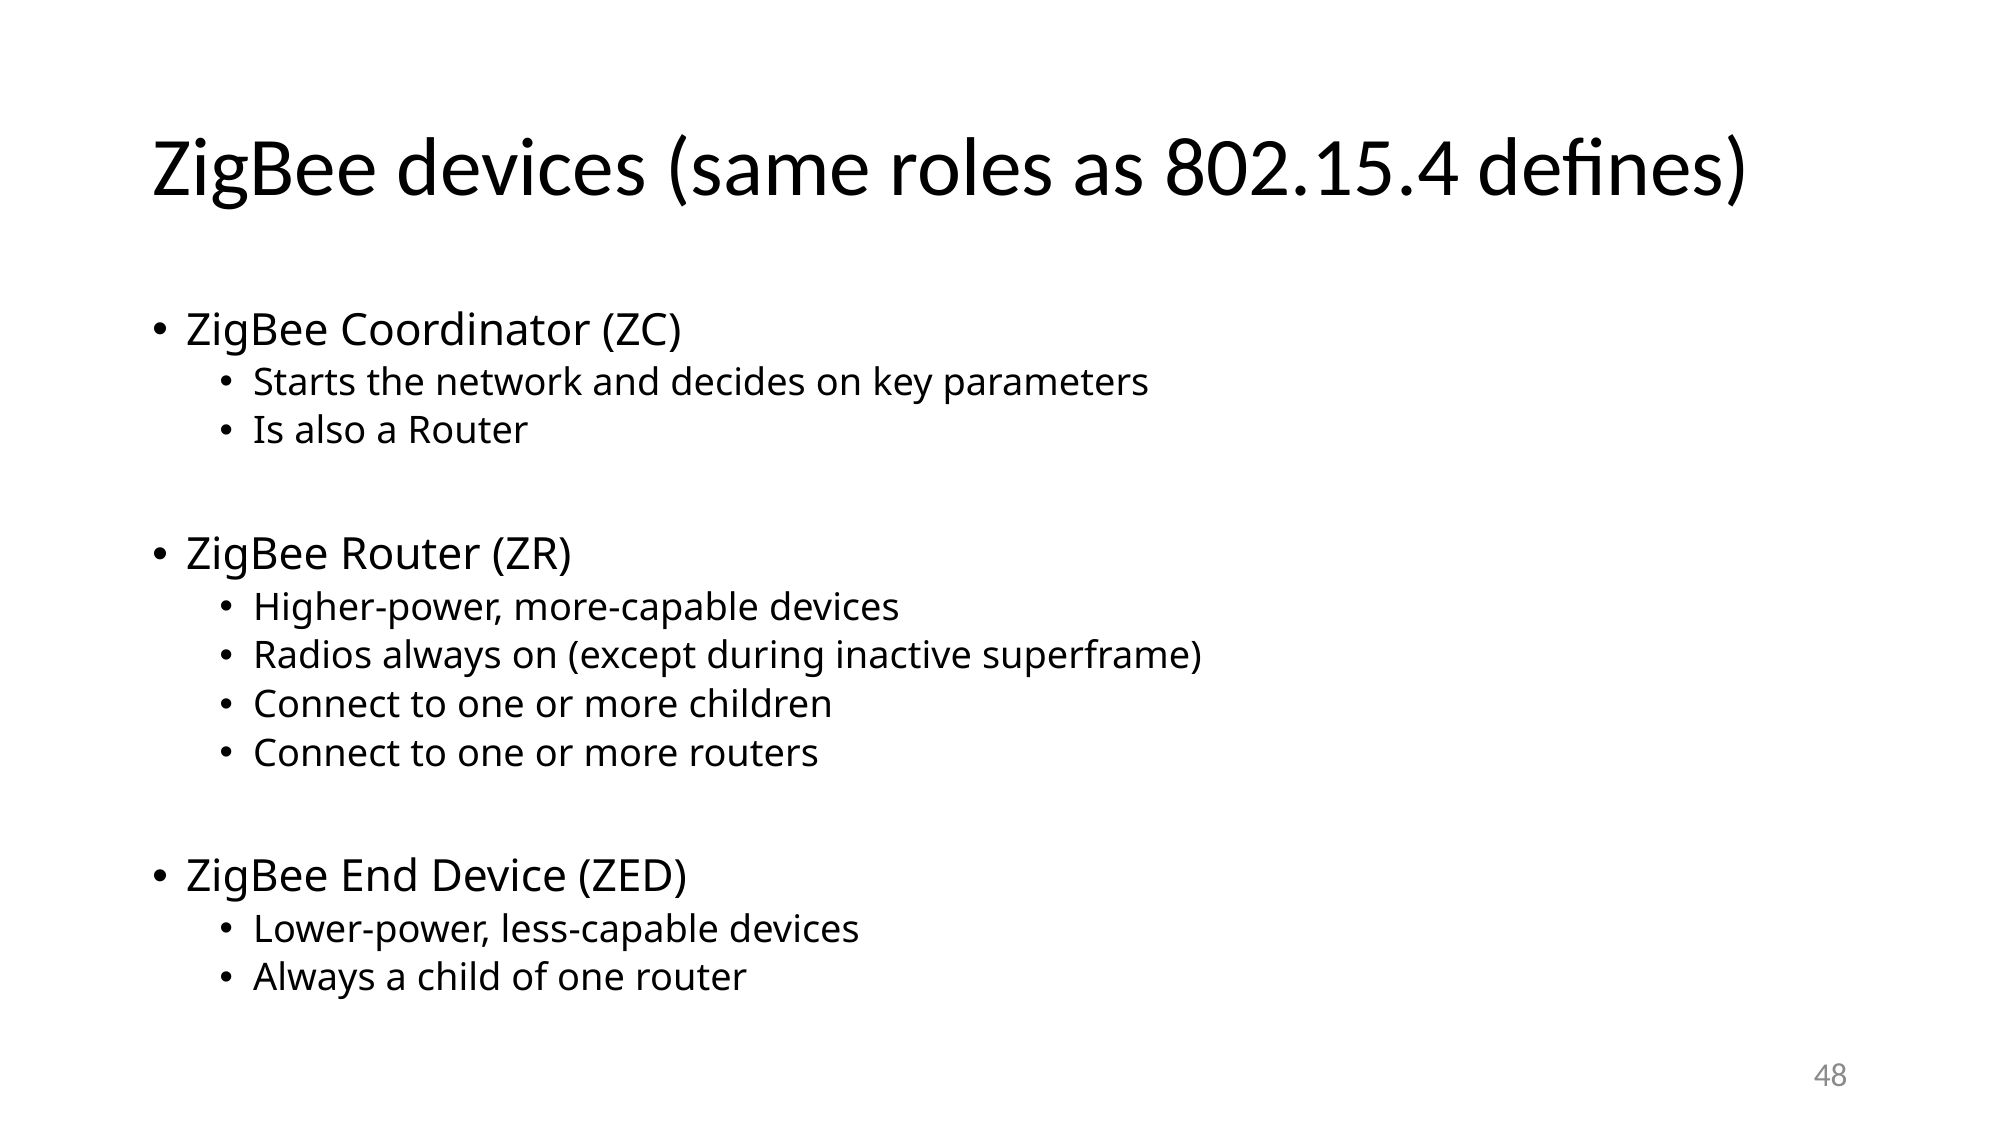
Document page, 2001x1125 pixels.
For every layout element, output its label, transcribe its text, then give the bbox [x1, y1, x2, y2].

title ZigBee devices (same roles as 802.15.4 defines) [137, 59, 1863, 278]
slide_number 48 [1412, 1042, 1863, 1103]
list ZigBee Coordinator (ZC) Starts the network and decides on key parameters Is also a Router ZigBee Router (ZR) Higher-power, more-capable devices Radios always on (except during inactive superframe) Connect to one or more children Connect to one or more routers ZigBee End Device (ZED) Lower-power, less-capable devices Always a child of one router [137, 299, 1863, 1014]
